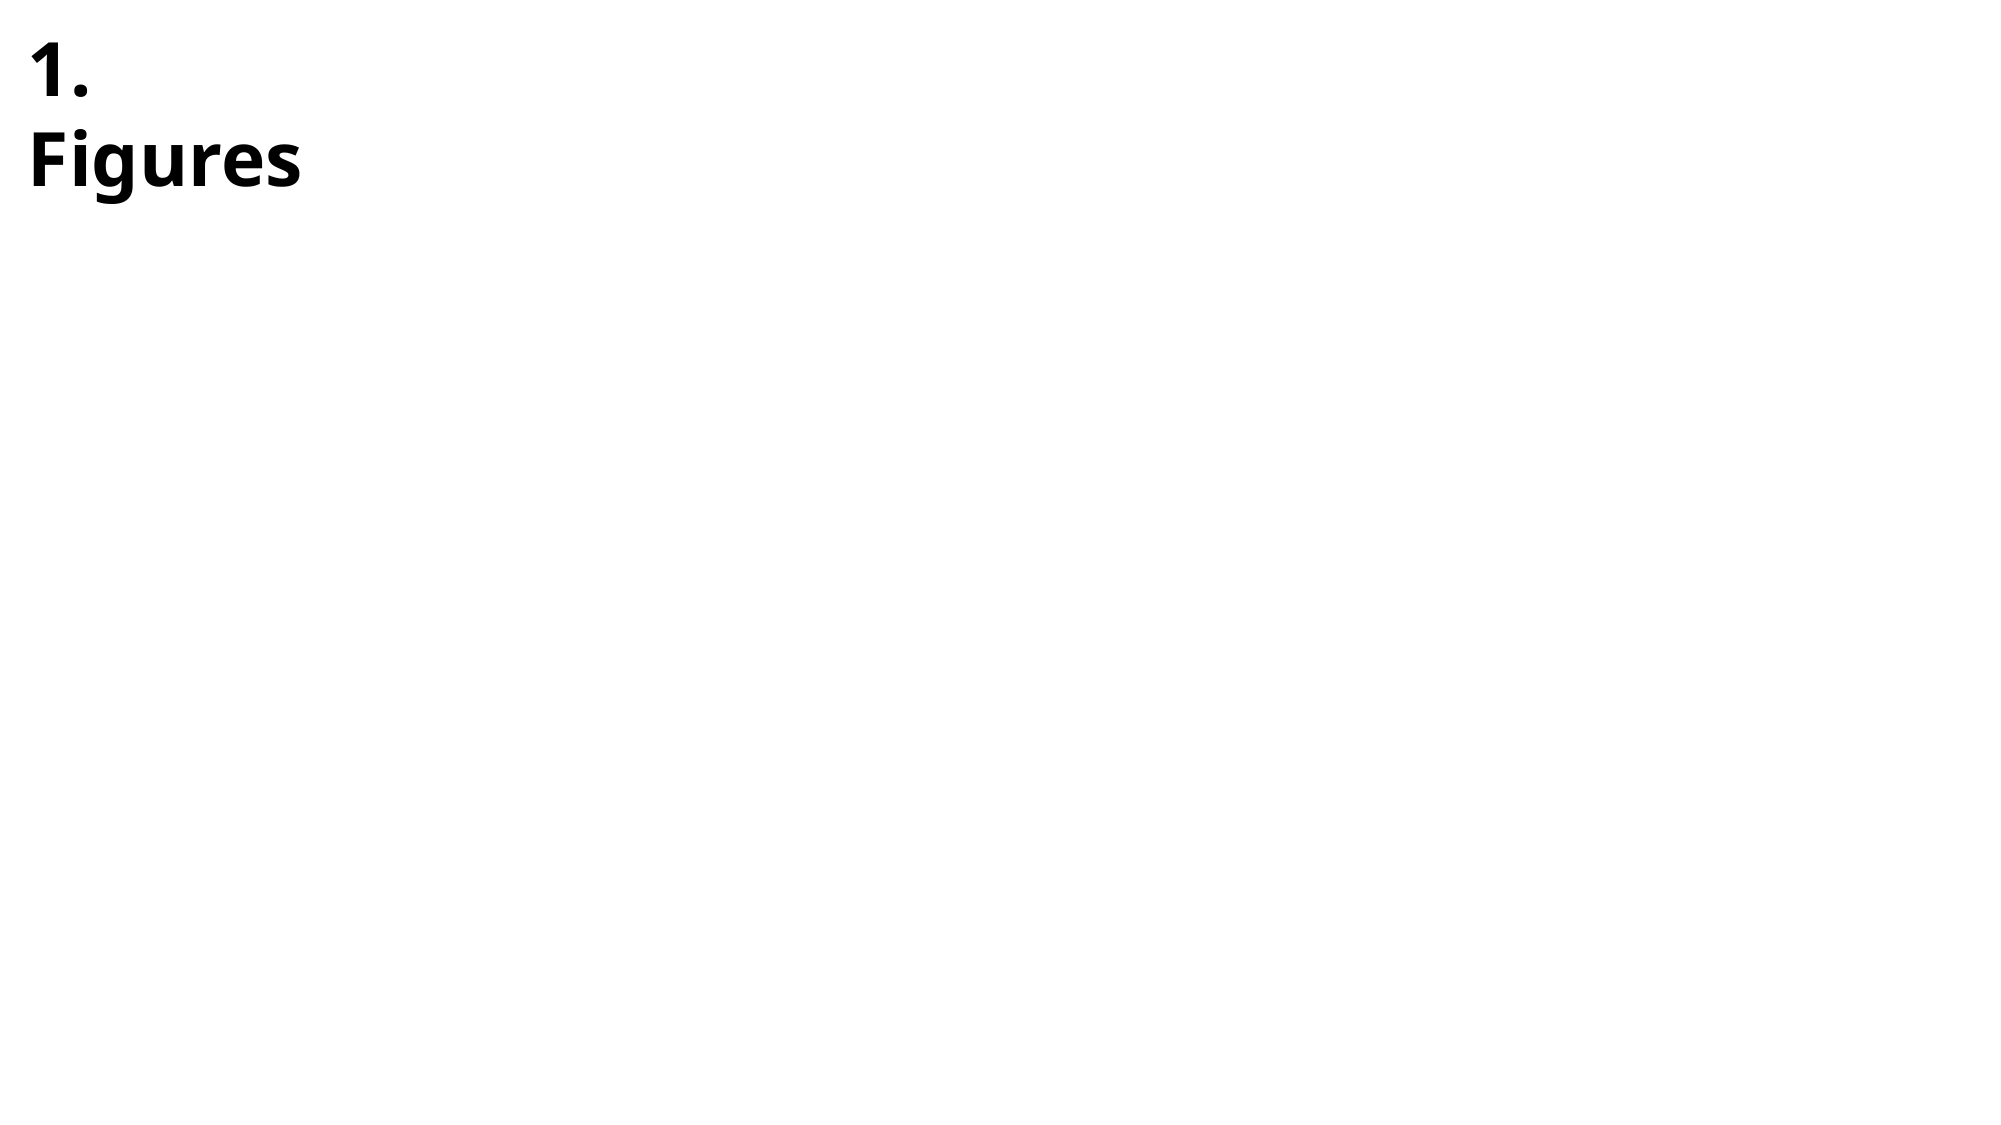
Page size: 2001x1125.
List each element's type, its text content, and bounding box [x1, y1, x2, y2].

text_box 1. Figures [13, 13, 515, 209]
